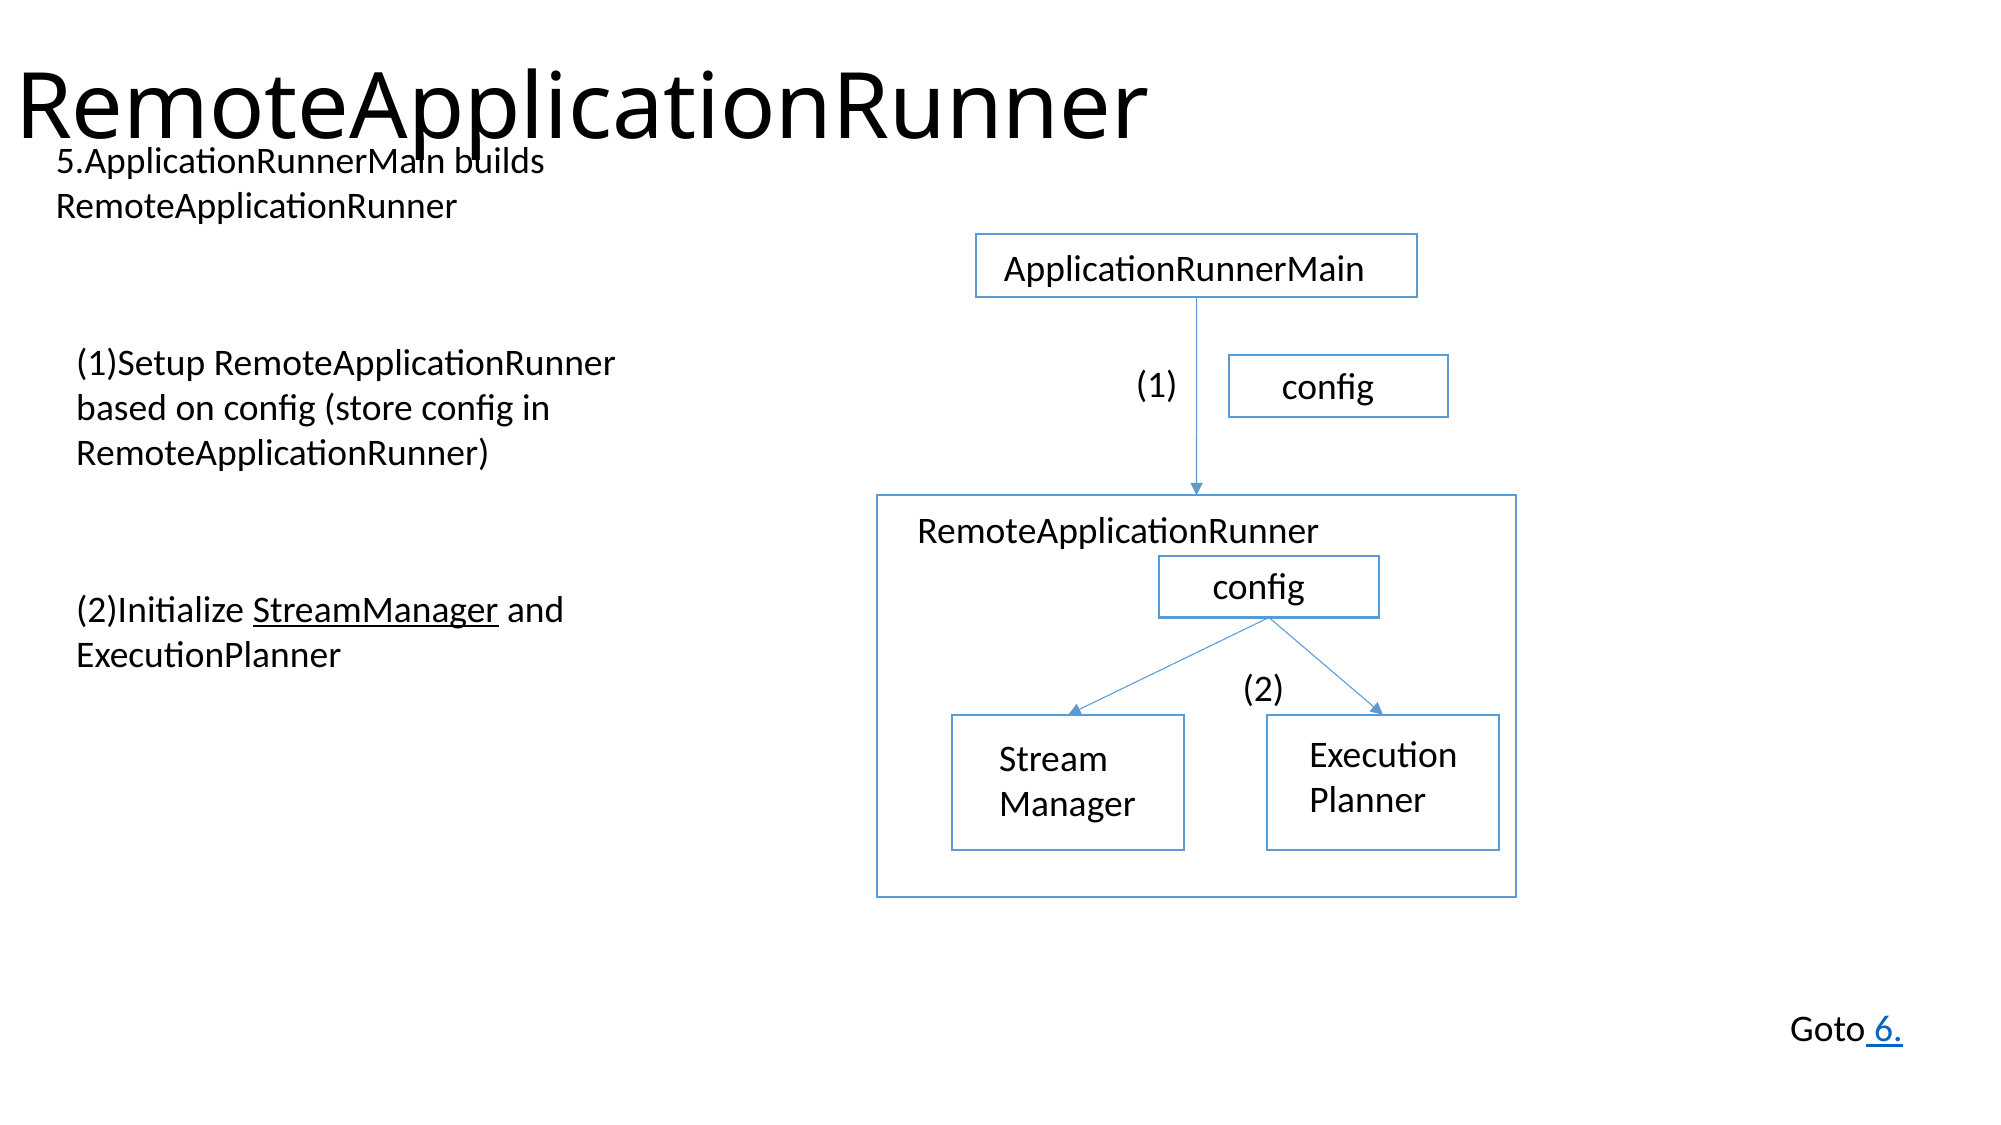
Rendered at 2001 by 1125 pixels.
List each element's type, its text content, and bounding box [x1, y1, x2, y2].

title RemoteApplicationRunner [0, 0, 1725, 218]
text_box [1228, 354, 1449, 418]
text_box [1068, 617, 1270, 715]
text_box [1270, 617, 1384, 715]
text_box 5.ApplicationRunnerMain builds RemoteApplicationRunner [41, 128, 616, 234]
text_box [951, 714, 1185, 851]
text_box Goto 6. [1775, 996, 1972, 1057]
text_box ApplicationRunnerMain [989, 236, 1391, 297]
text_box (2)Initialize StreamManager and ExecutionPlanner [61, 577, 722, 682]
text_box [1266, 714, 1500, 851]
text_box ExecutionPlanner [1294, 722, 1476, 827]
text_box (1) [1197, 353, 1206, 413]
text_box config [1197, 554, 1386, 615]
text_box StreamManager [984, 726, 1153, 831]
text_box [876, 494, 1517, 898]
text_box (1) [1121, 353, 1196, 413]
text_box [975, 233, 1418, 298]
text_box config [1267, 354, 1455, 414]
text_box RemoteApplicationRunner [902, 498, 1345, 559]
text_box (1)Setup RemoteApplicationRunner based on config (store config in RemoteApplicationRunner) [61, 330, 662, 481]
text_box [1158, 555, 1380, 617]
